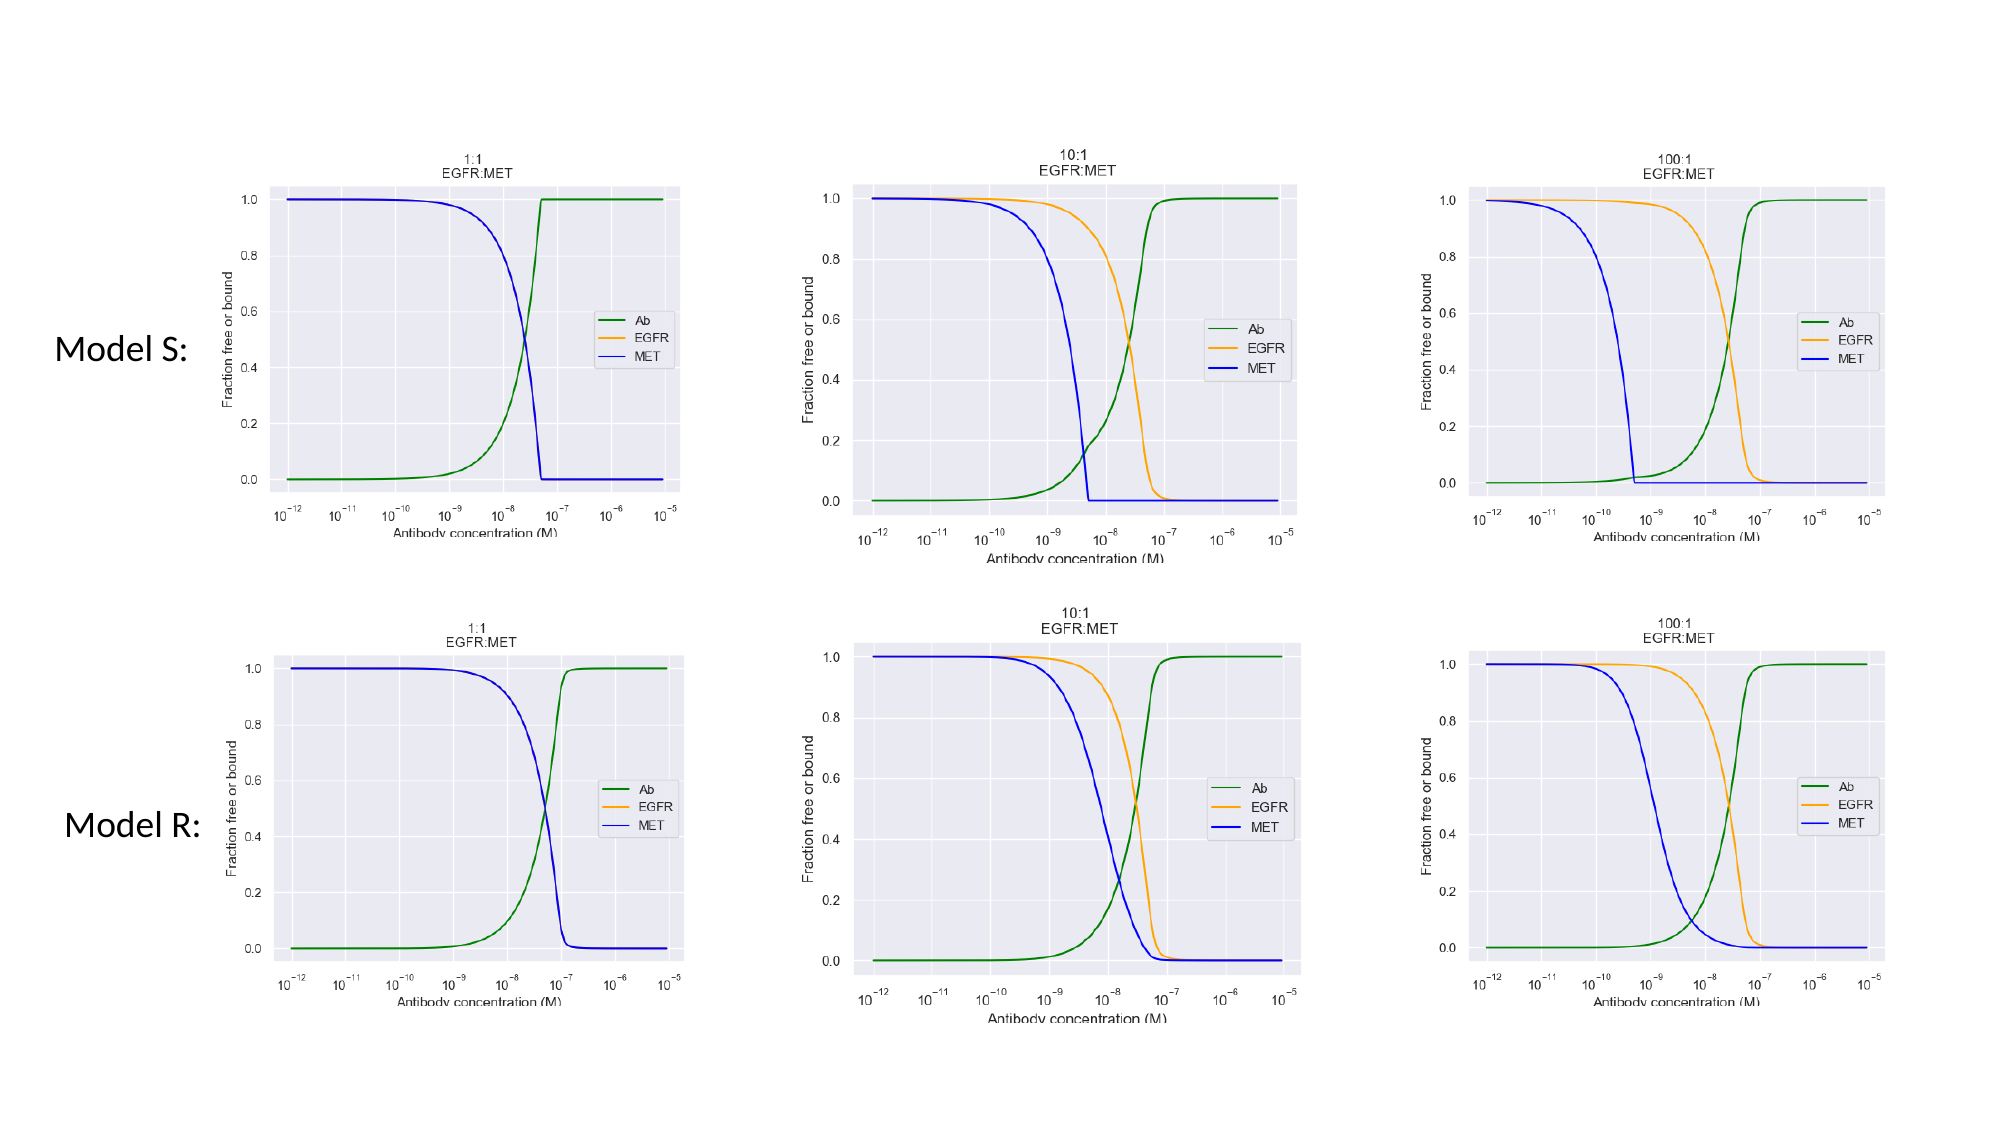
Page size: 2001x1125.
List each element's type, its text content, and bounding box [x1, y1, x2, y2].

text_box Model S: [39, 316, 202, 377]
picture [780, 588, 1359, 1023]
text_box Model R: [49, 792, 206, 853]
picture [202, 137, 734, 537]
picture [206, 606, 738, 1006]
picture [1400, 601, 1939, 1006]
picture [780, 131, 1355, 563]
picture [1400, 137, 1939, 541]
